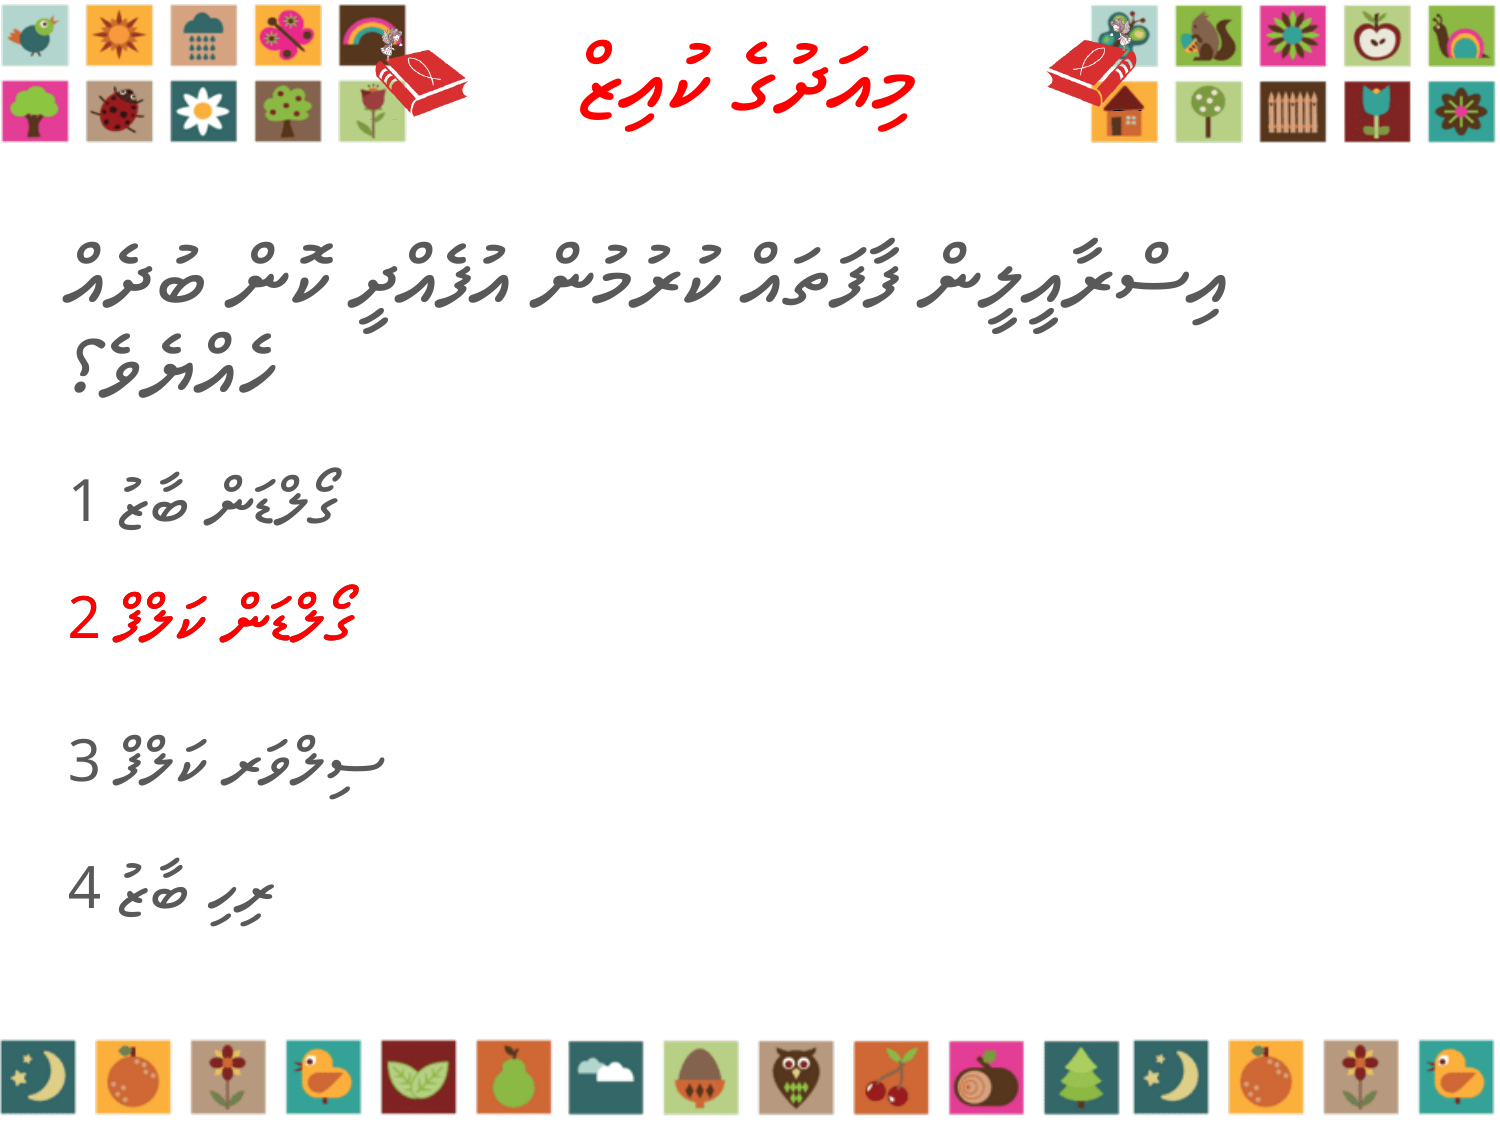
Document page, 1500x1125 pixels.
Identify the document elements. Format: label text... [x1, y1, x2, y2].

text_box މިއަދުގެ ކުއިޒް [425, 16, 1078, 131]
text_box 3 ސިލްވަރ ކަލްފް [53, 716, 1483, 801]
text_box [0, 1028, 1500, 1118]
picture [0, 3, 501, 150]
text_box 2 ގޯލްޑަން ކަލްފް [52, 573, 1483, 658]
text_box 4 ރިހި ބާޒު [53, 842, 1483, 928]
text_box އިސްރާއީލީން ފާފަތައް ކުރުމުން އުފެއްދީ ކޮން ބުދެއް ހެއްޔެވެ؟ [53, 219, 1436, 415]
text_box 1 ގޯލްޑަން ބާޒު [53, 456, 1436, 541]
picture [1015, 3, 1500, 150]
